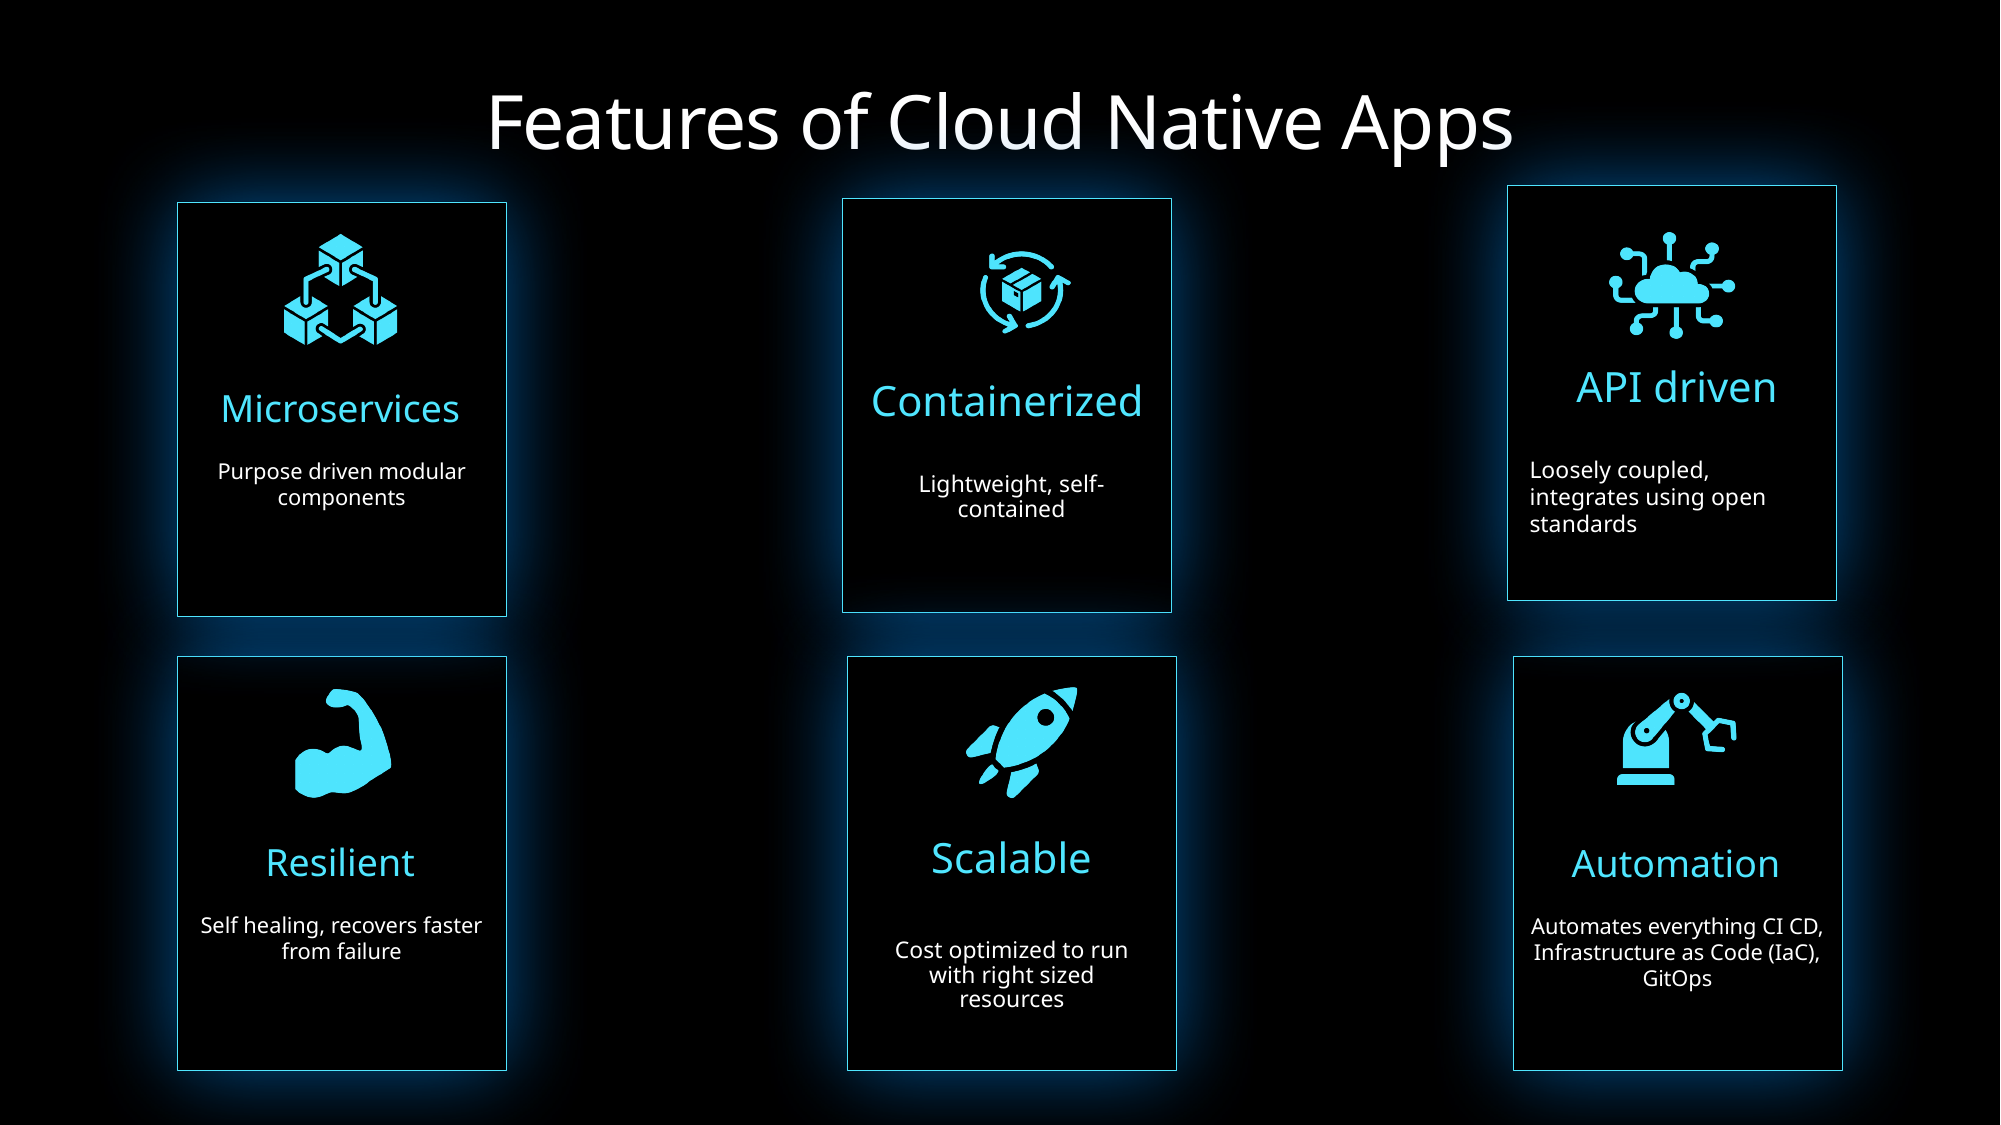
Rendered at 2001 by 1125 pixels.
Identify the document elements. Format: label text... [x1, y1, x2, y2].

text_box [842, 198, 1172, 613]
text_box Microservices [175, 365, 506, 456]
picture [274, 676, 407, 809]
text_box [177, 201, 507, 617]
picture [1605, 224, 1739, 348]
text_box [1507, 185, 1842, 601]
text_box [846, 655, 1177, 1071]
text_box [175, 655, 508, 1071]
title Features of Cloud Native Apps [96, 75, 1904, 166]
picture [1609, 671, 1743, 804]
picture [955, 676, 1088, 809]
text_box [1511, 656, 1843, 1071]
picture [274, 223, 407, 356]
text_box Purpose driven modular components [186, 457, 497, 511]
